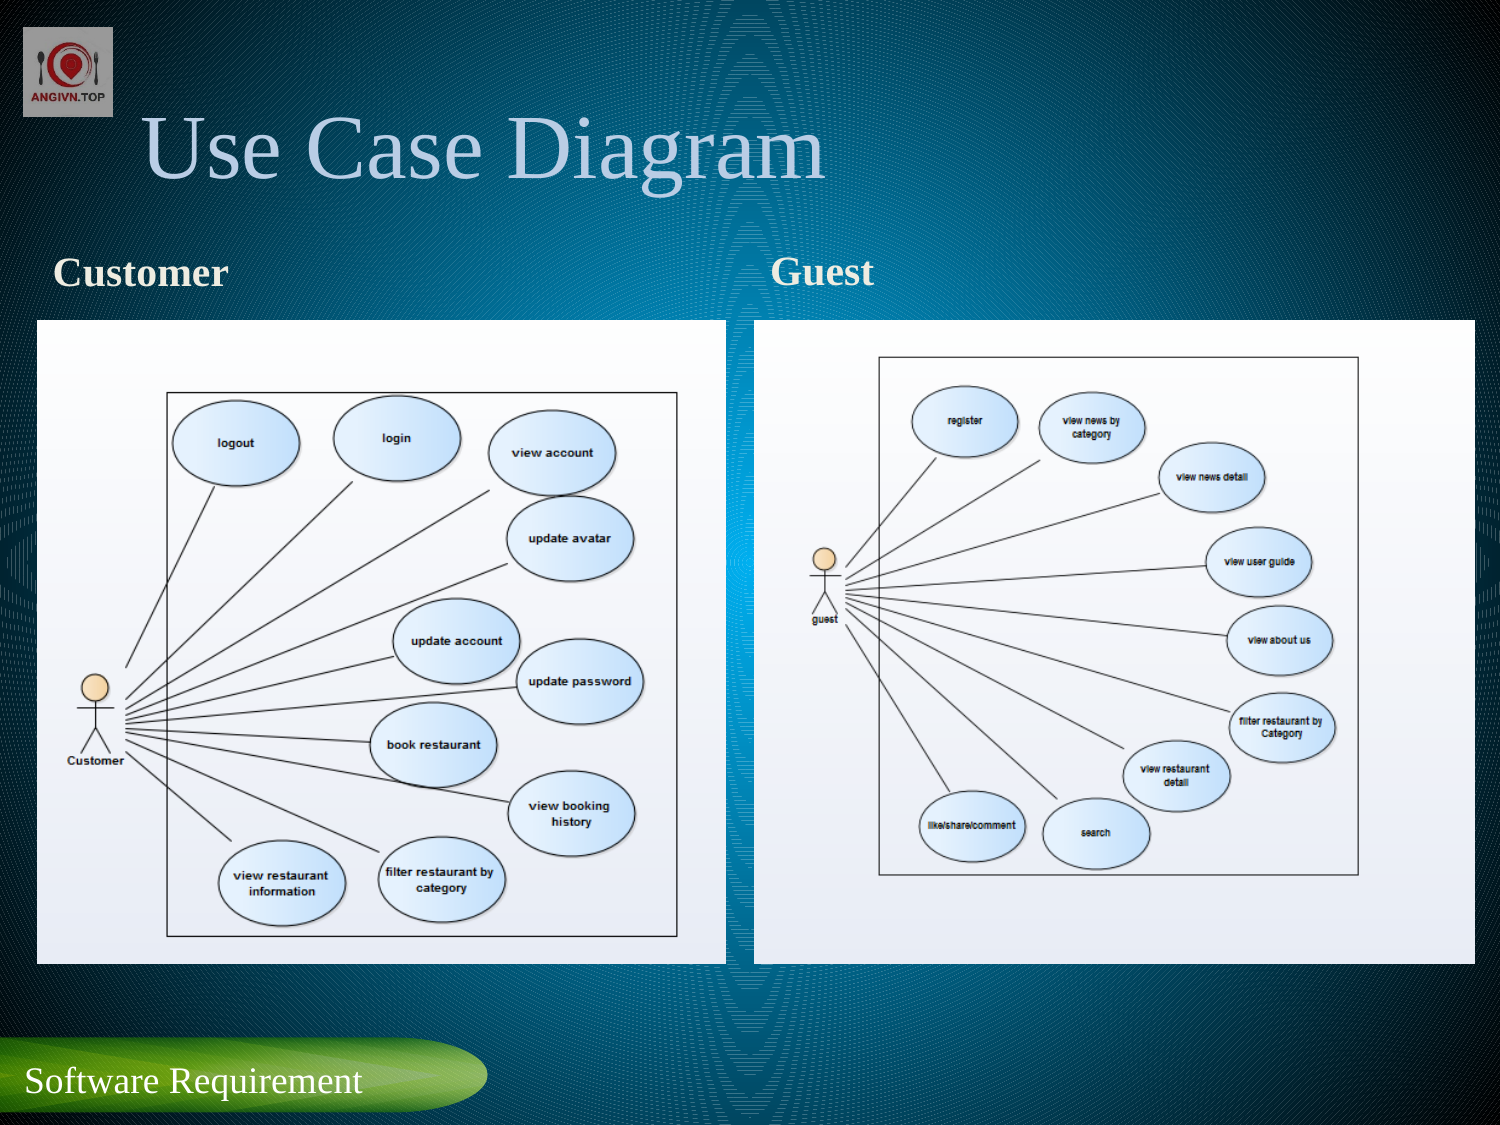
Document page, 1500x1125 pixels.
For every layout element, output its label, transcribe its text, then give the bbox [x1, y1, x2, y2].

picture [37, 320, 726, 964]
title Use Case Diagram [125, 47, 1475, 236]
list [754, 320, 1476, 964]
text_box Software Requirement [0, 1037, 488, 1113]
picture [23, 27, 113, 117]
list Customer [37, 216, 701, 320]
list Guest [754, 216, 1418, 320]
